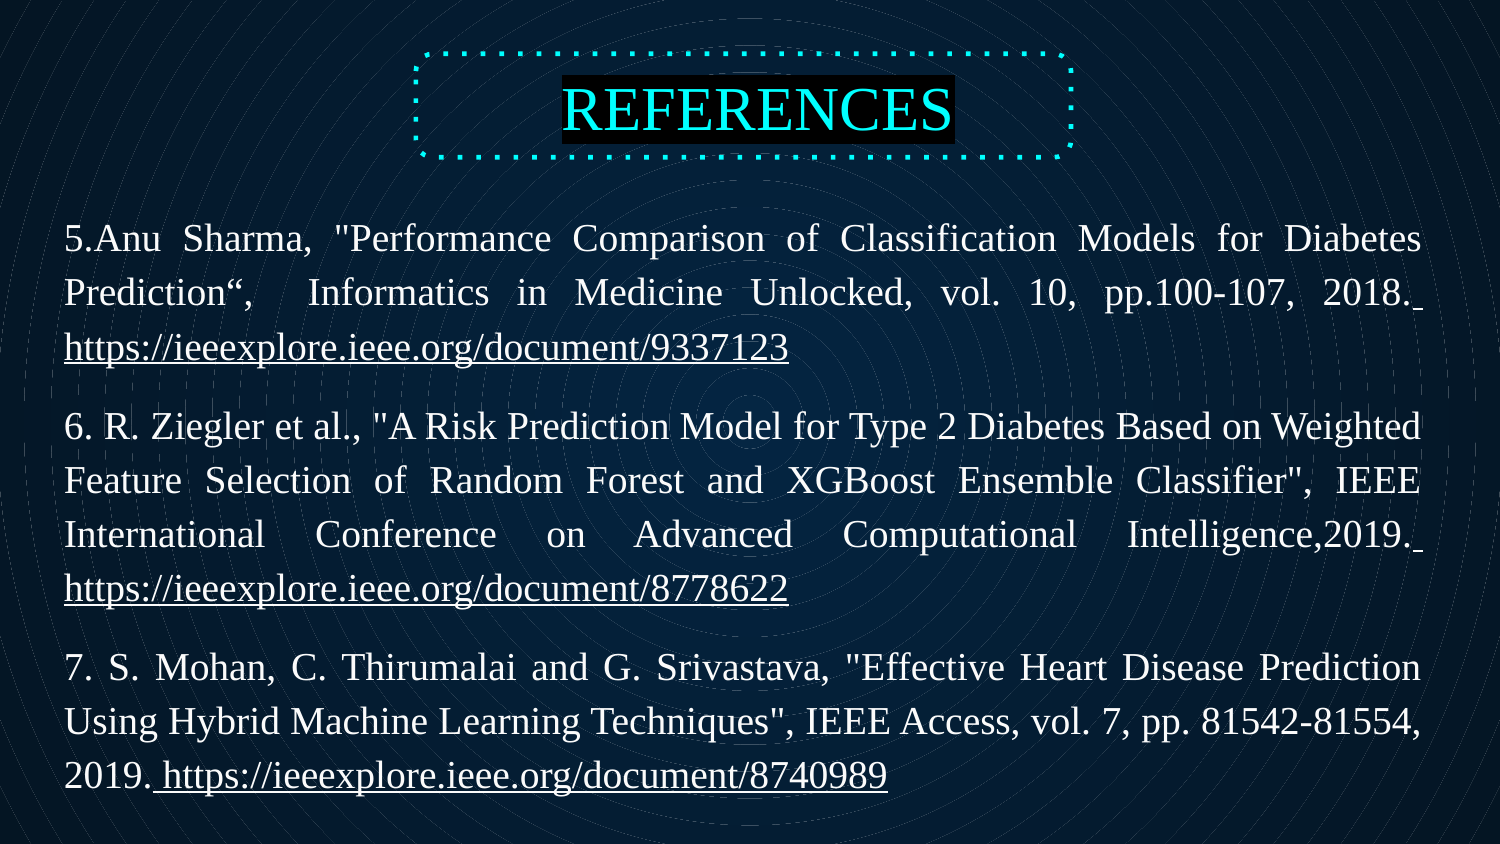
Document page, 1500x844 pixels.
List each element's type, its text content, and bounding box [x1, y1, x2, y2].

text_box 5.Anu Sharma, "Performance Comparison of Classification Models for Diabetes Prediction“, Informatics in Medicine Unlocked, vol. 10, pp.100-107, 2018. https://ieeexplore.ieee.org/document/9337123 6. R. Ziegler et al., "A Risk Prediction Model for Type 2 Diabetes Based on Weighted Feature Selection of Random Forest and XGBoost Ensemble Classifier", IEEE International Conference on Advanced Computational Intelligence,2019. https://ieeexplore.ieee.org/document/8778622 7. S. Mohan, C. Thirumalai and G. Srivastava, "Effective Heart Disease Prediction Using Hybrid Machine Learning Techniques", IEEE Access, vol. 7, pp. 81542-81554, 2019. https://ieeexplore.ieee.org/document/8740989 [48, 190, 1439, 844]
text_box REFERENCES [415, 53, 1072, 158]
title [383, 34, 1007, 125]
text_box [60, 174, 1429, 190]
